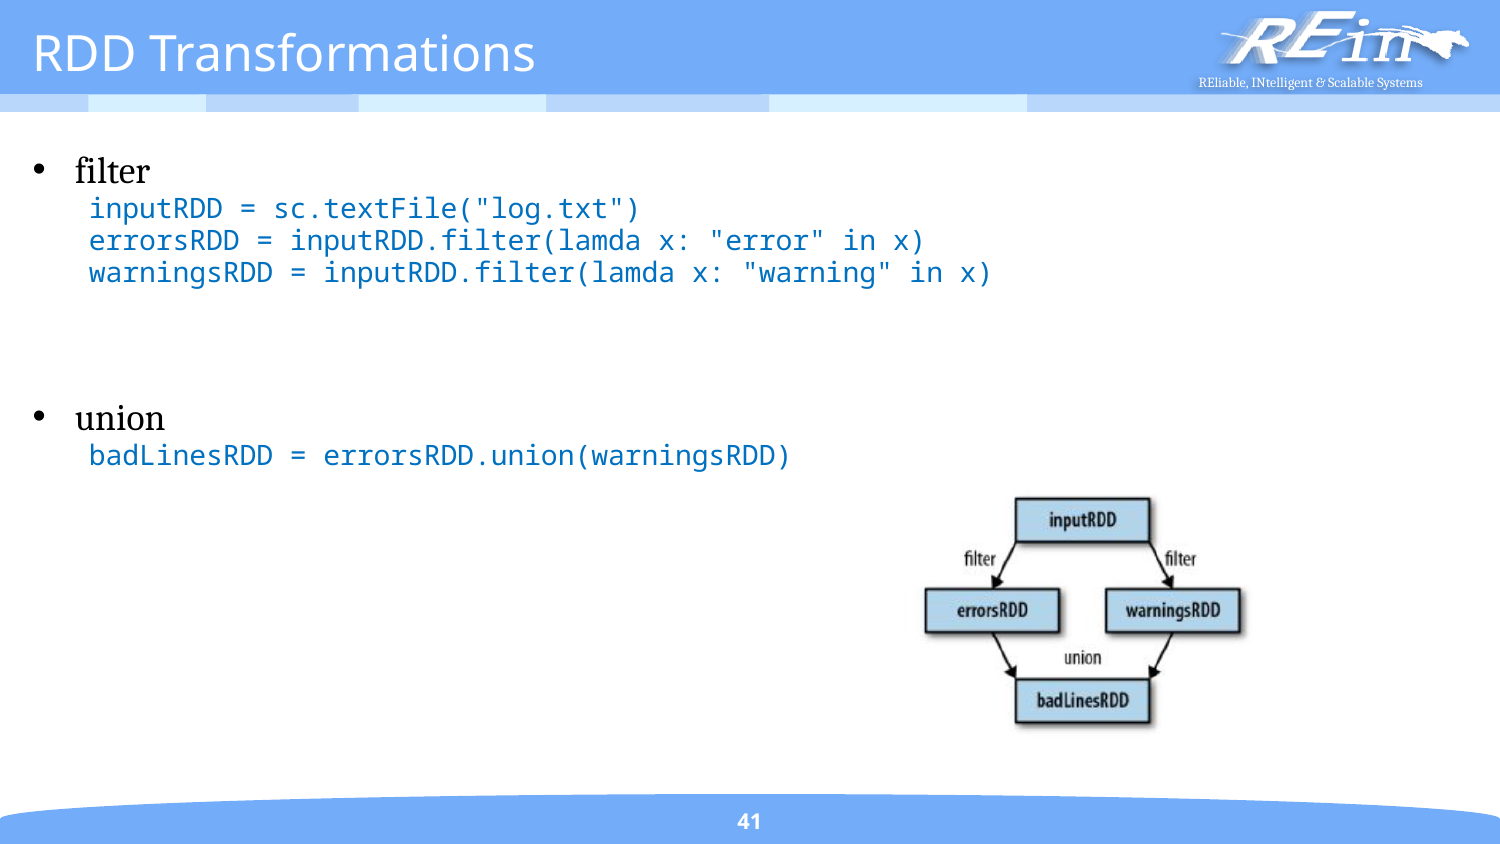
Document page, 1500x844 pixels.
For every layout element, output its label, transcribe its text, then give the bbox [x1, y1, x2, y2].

picture [886, 483, 1298, 742]
slide_number 41 [667, 802, 833, 842]
title RDD Transformations [17, 17, 1136, 86]
list filter inputRDD = sc.textFile("log.txt") errorsRDD = inputRDD.filter(lamda x: "error" in x) warningsRDD = inputRDD.filter(lamda x: "warning" in x) union badLinesRDD = errorsRDD.union(warningsRDD) [17, 138, 1459, 786]
